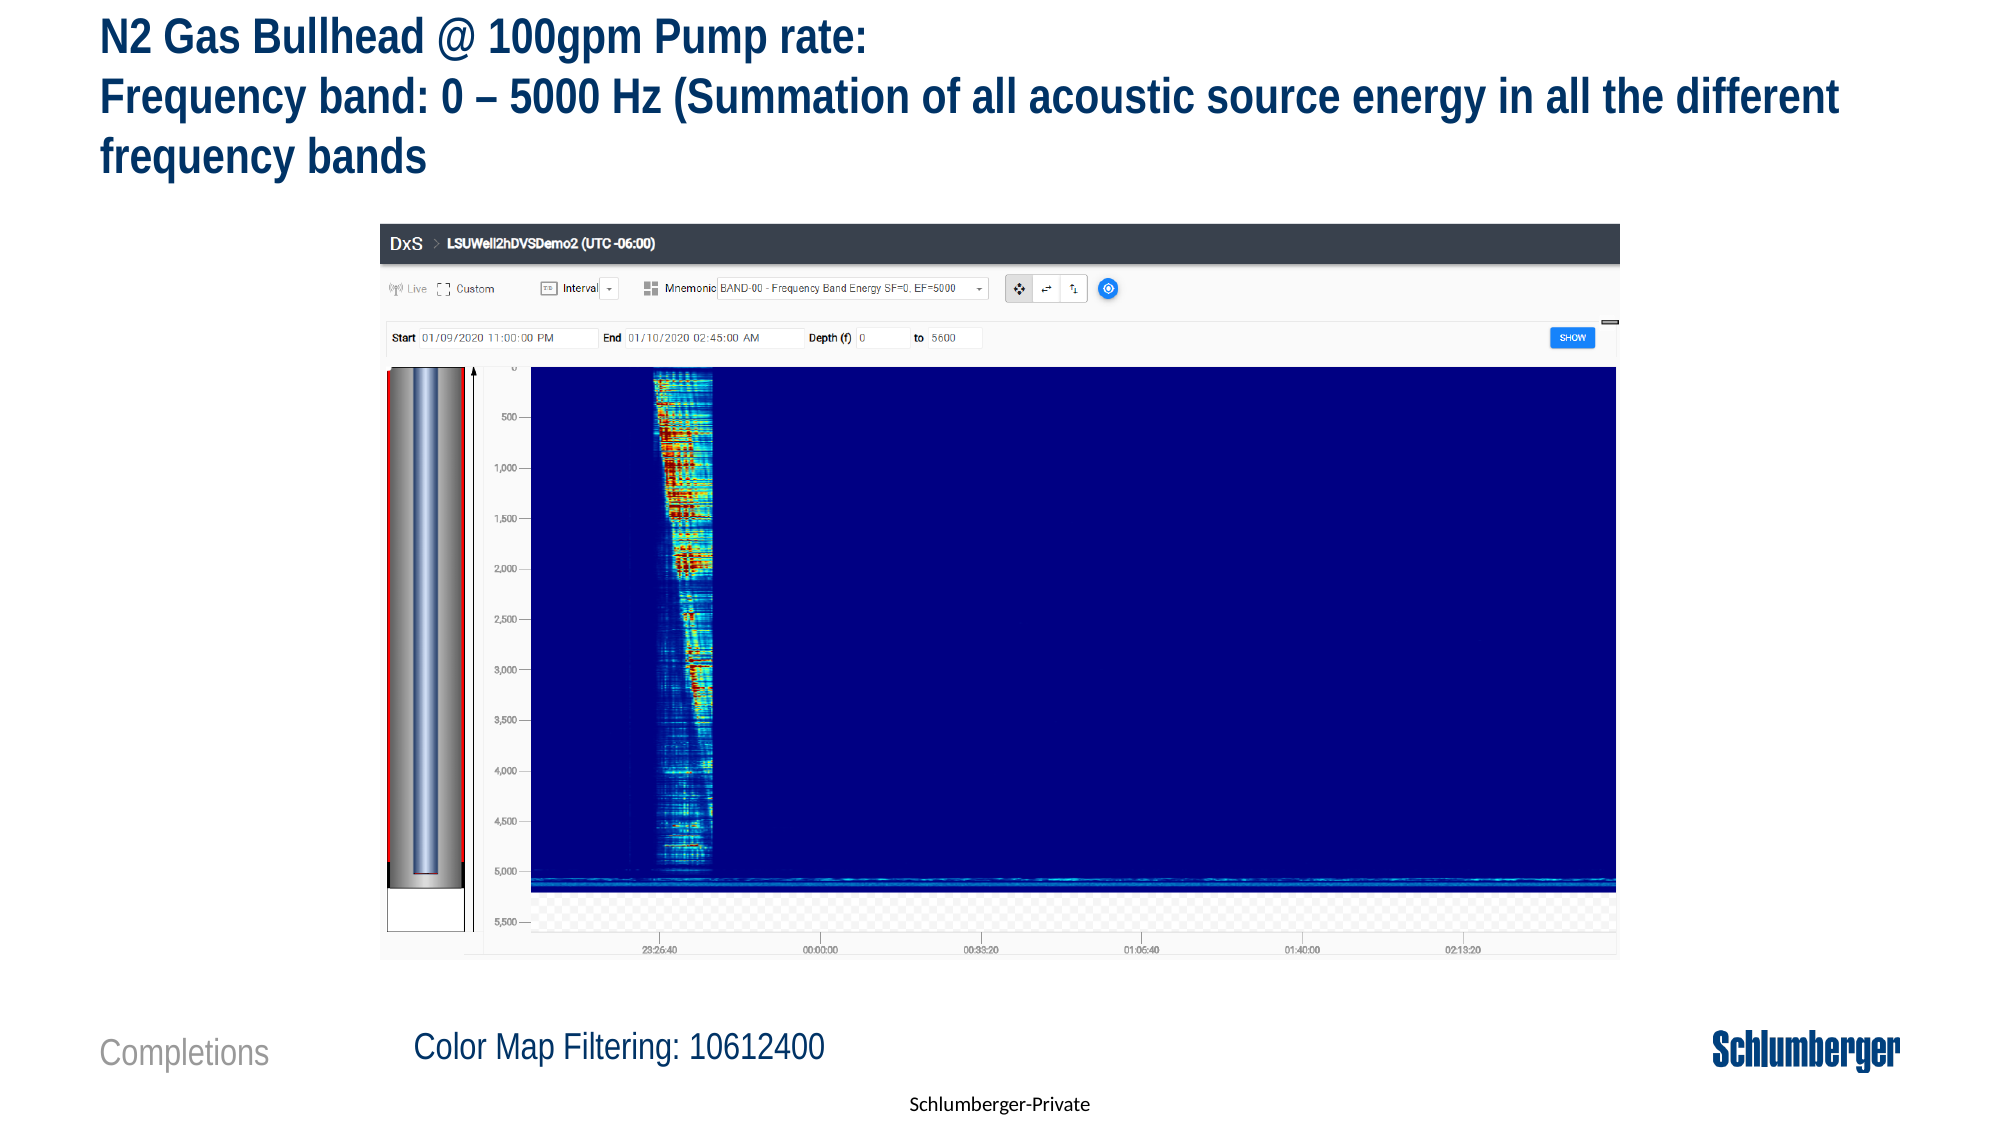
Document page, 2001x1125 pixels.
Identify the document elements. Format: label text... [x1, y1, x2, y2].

text_box Color Map Filtering: 10612400 [398, 1014, 849, 1075]
title N2 Gas Bullhead @ 100gpm Pump rate: Frequency band: 0 – 5000 Hz (Summation of all acoustic source energy in all the different frequency bands [84, 0, 1916, 188]
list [380, 220, 1620, 961]
